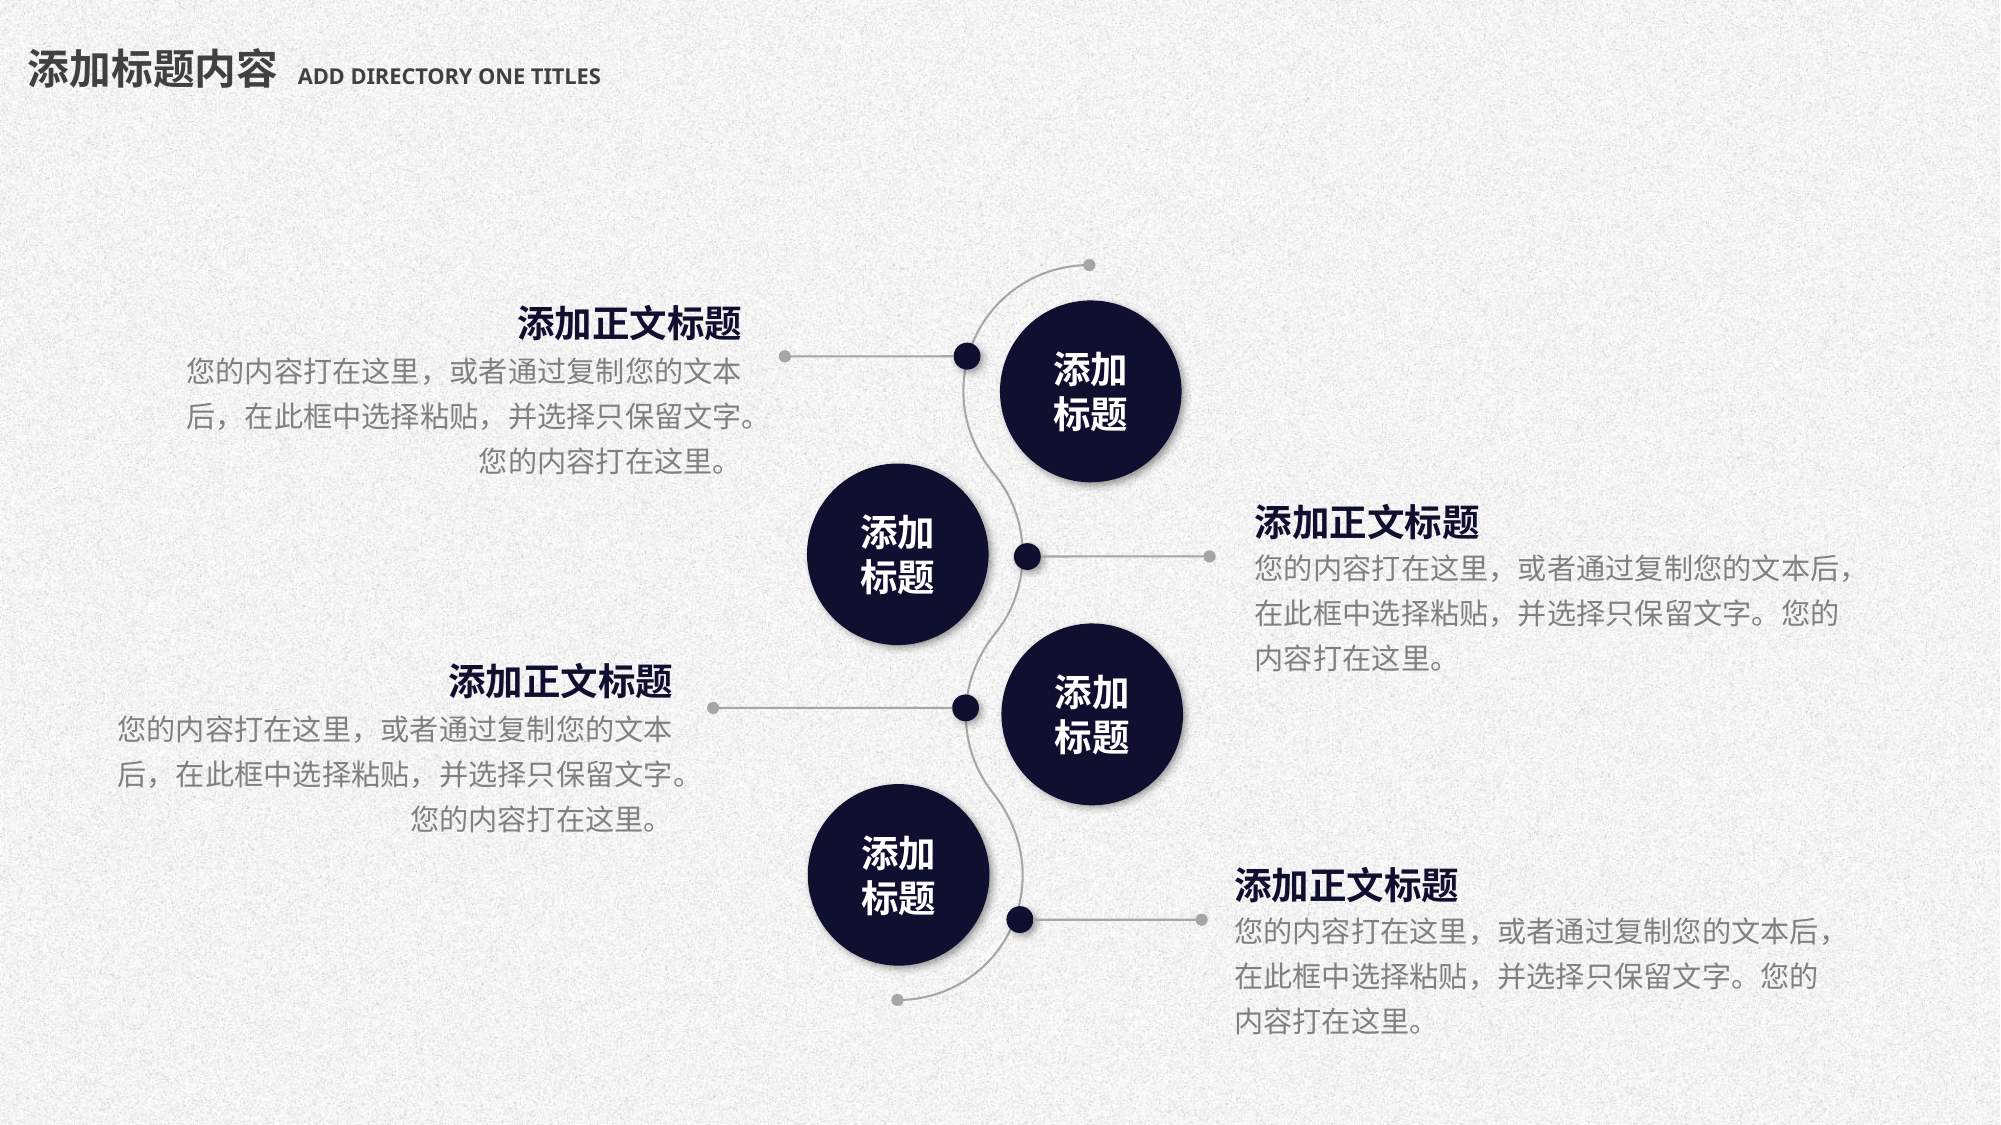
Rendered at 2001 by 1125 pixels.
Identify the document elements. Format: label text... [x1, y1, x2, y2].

text_box 添加标题 [805, 462, 990, 647]
text_box 您的内容打在这里，或者通过复制您的文本后，在此框中选择粘贴，并选择只保留文字。您的内容打在这里。 [1240, 532, 1877, 684]
text_box [891, 732, 1023, 1007]
text_box 添加标题 [998, 299, 1183, 484]
text_box [1005, 905, 1035, 935]
text_box 您的内容打在这里，或者通过复制您的文本后，在此框中选择粘贴，并选择只保留文字。您的内容打在这里。 [102, 692, 688, 844]
text_box 您的内容打在这里，或者通过复制您的文本后，在此框中选择粘贴，并选择只保留文字。您的内容打在这里。 [149, 335, 757, 486]
text_box 添加标题 [806, 783, 991, 967]
text_box [951, 693, 981, 723]
text_box [952, 341, 982, 371]
text_box [1033, 913, 1208, 926]
text_box 添加标题内容 ADD DIRECTORY ONE TITLES [0, 35, 630, 101]
text_box [778, 350, 954, 363]
text_box [963, 258, 1096, 547]
text_box 添加标题 [1000, 622, 1185, 807]
text_box 您的内容打在这里，或者通过复制您的文本后，在此框中选择粘贴，并选择只保留文字。您的内容打在这里。 [1219, 894, 1851, 1046]
picture [0, 0, 2001, 1125]
text_box [1012, 542, 1042, 572]
text_box [1040, 550, 1216, 563]
text_box 添加正文标题 [428, 634, 688, 703]
text_box 添加正文标题 [1240, 476, 1548, 545]
text_box 添加正文标题 [495, 277, 757, 345]
text_box 添加正文标题 [1219, 839, 1517, 907]
text_box [967, 561, 1022, 694]
text_box [706, 701, 953, 715]
